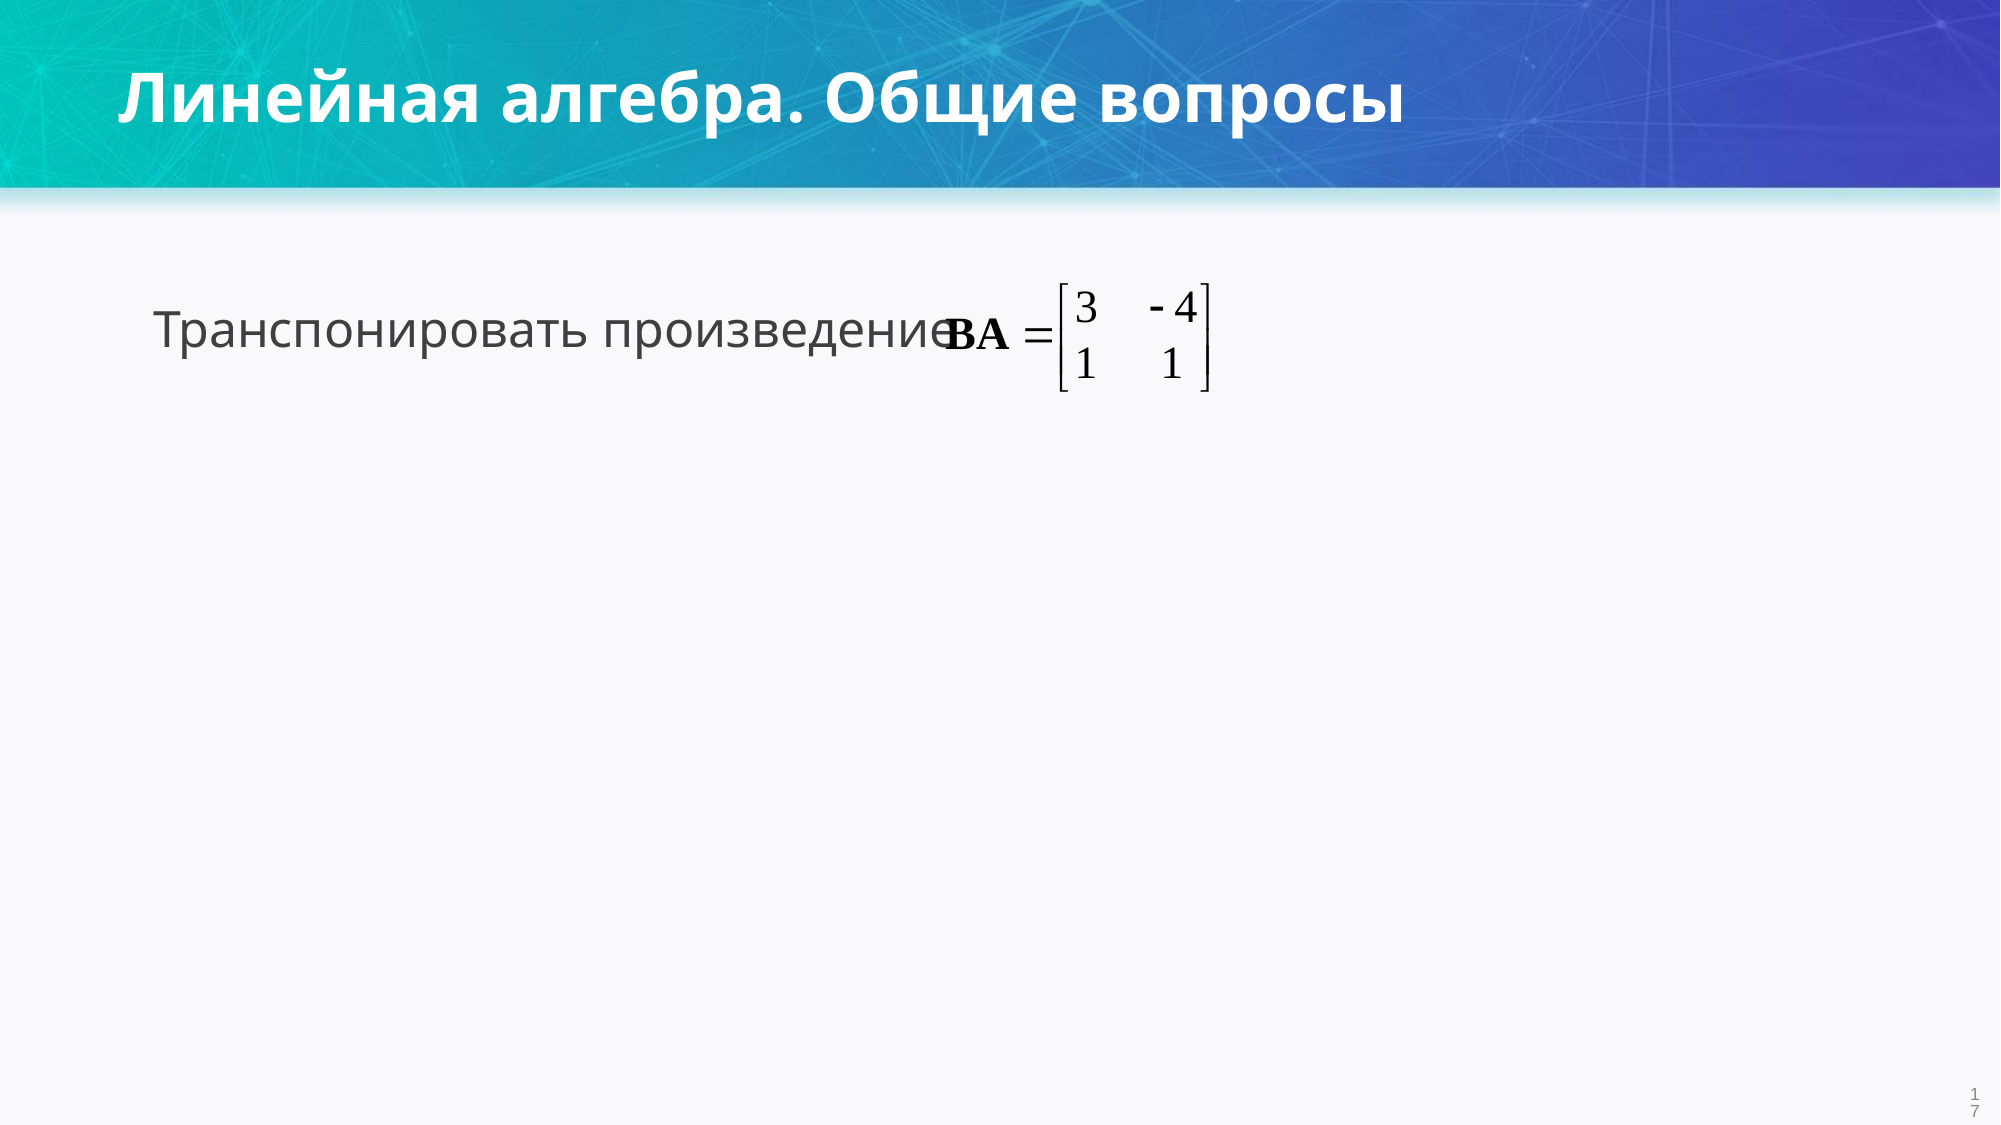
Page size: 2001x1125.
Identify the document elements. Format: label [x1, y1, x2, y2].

text_box [939, 276, 1225, 400]
picture [0, 0, 2000, 1125]
